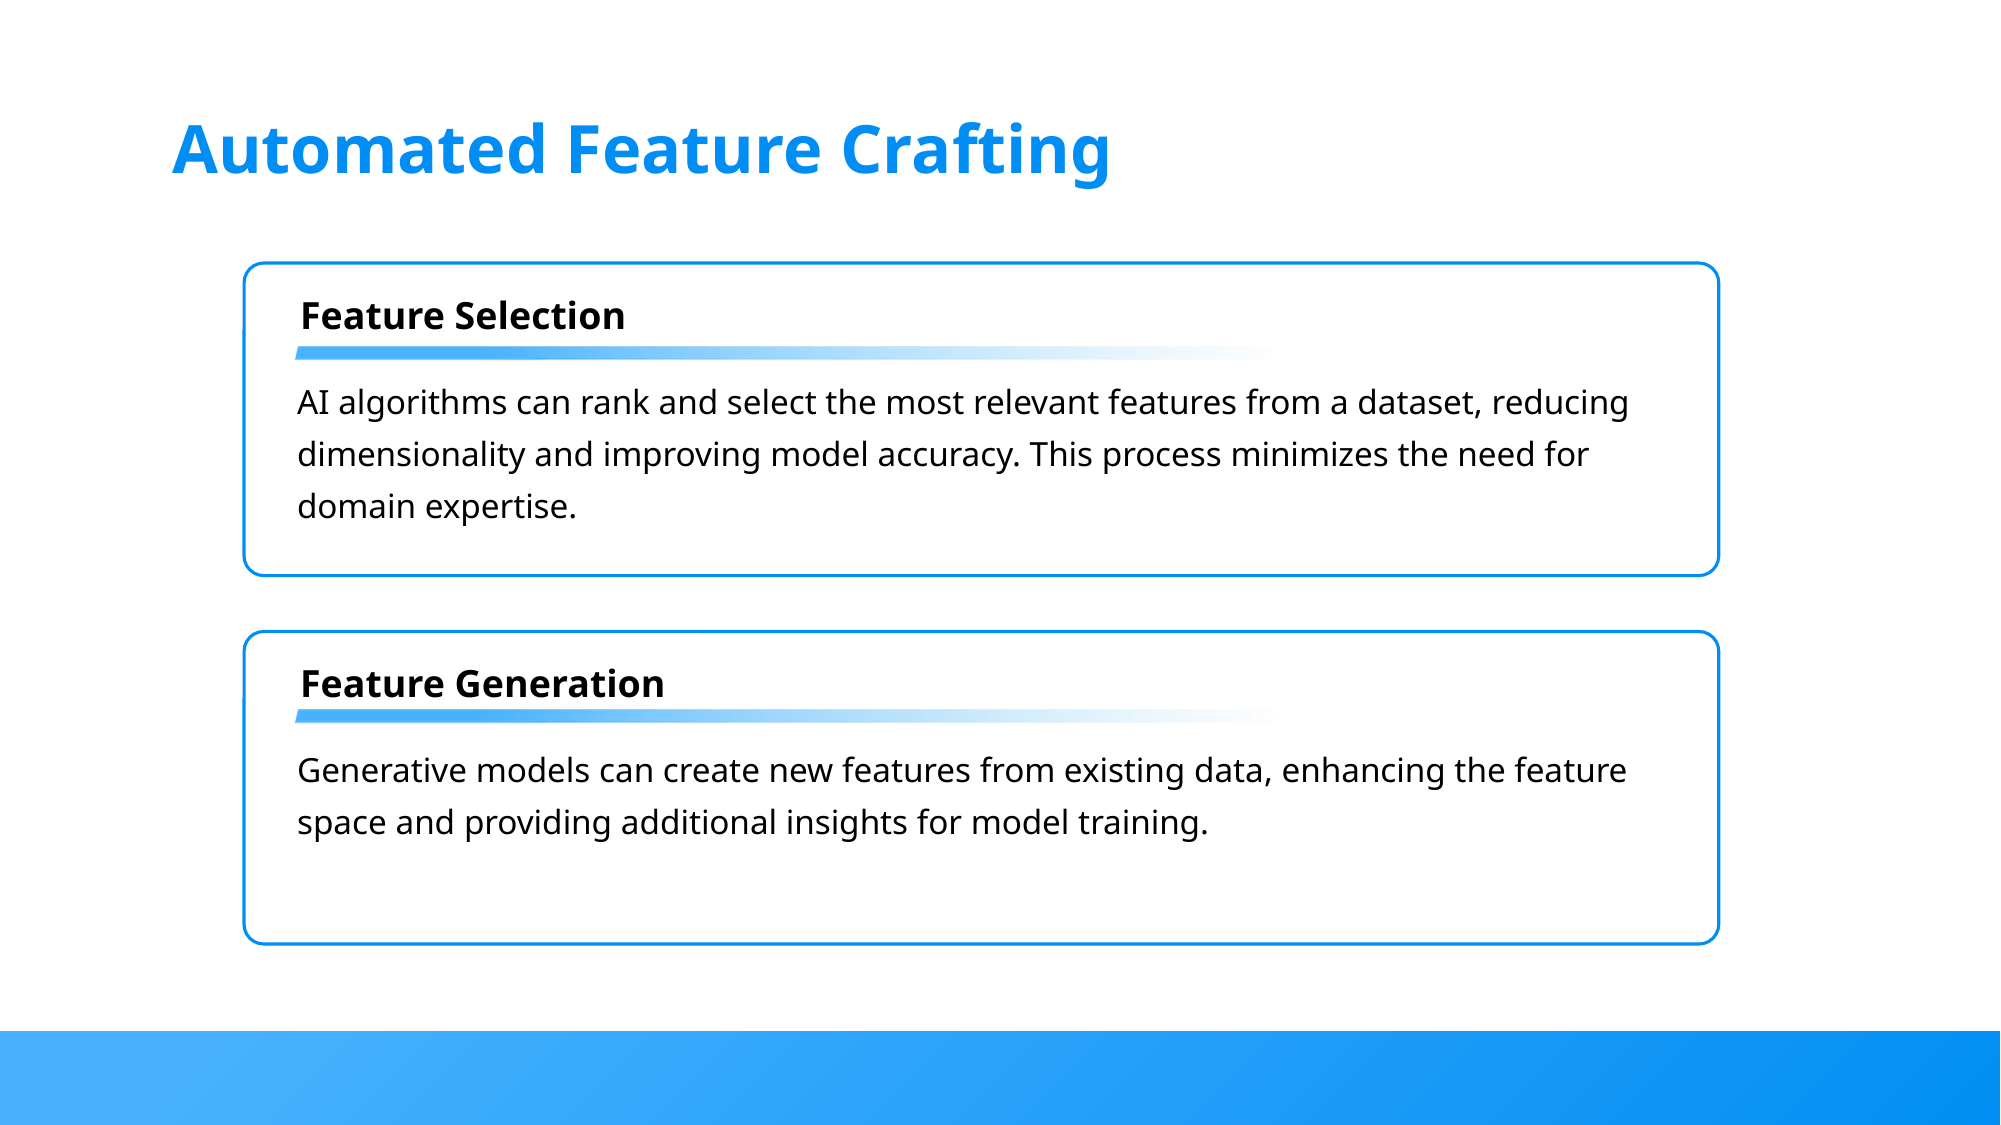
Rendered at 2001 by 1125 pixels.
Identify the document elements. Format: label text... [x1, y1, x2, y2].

text_box Automated Feature Crafting [157, 98, 1765, 194]
text_box Feature Generation [285, 652, 1564, 713]
text_box Feature Selection [285, 284, 1564, 345]
text_box AI algorithms can rank and select the most relevant features from a dataset, reducing dimensionality and improving model accuracy. This process minimizes the need for domain expertise. [281, 361, 1661, 533]
picture [295, 688, 1505, 738]
text_box [244, 263, 1719, 576]
text_box Generative models can create new features from existing data, enhancing the feature space and providing additional insights for model training. [281, 730, 1661, 849]
text_box [244, 631, 1719, 944]
picture [295, 325, 1505, 375]
text_box [0, 1031, 2000, 1125]
